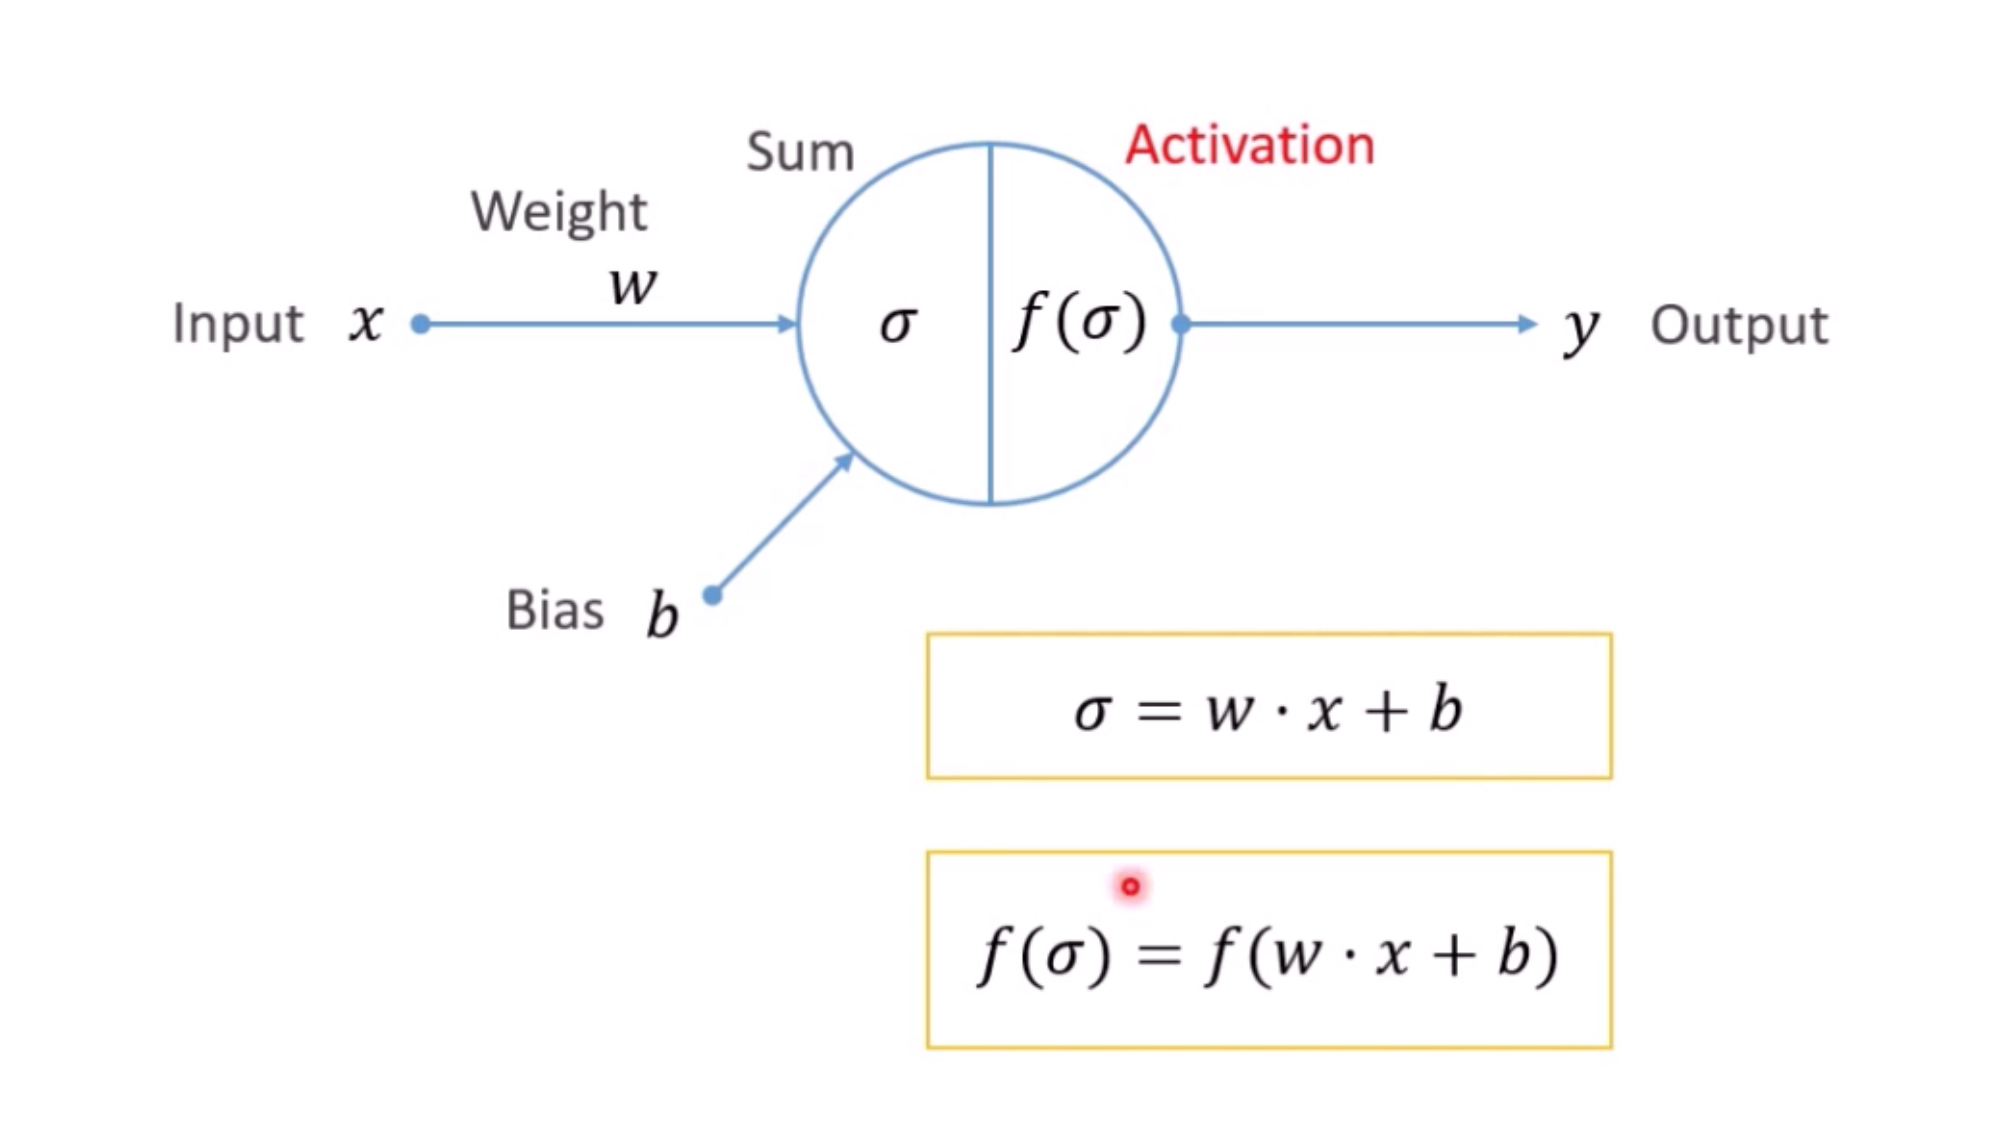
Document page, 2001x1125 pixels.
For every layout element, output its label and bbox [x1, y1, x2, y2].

picture [109, 33, 1891, 1092]
